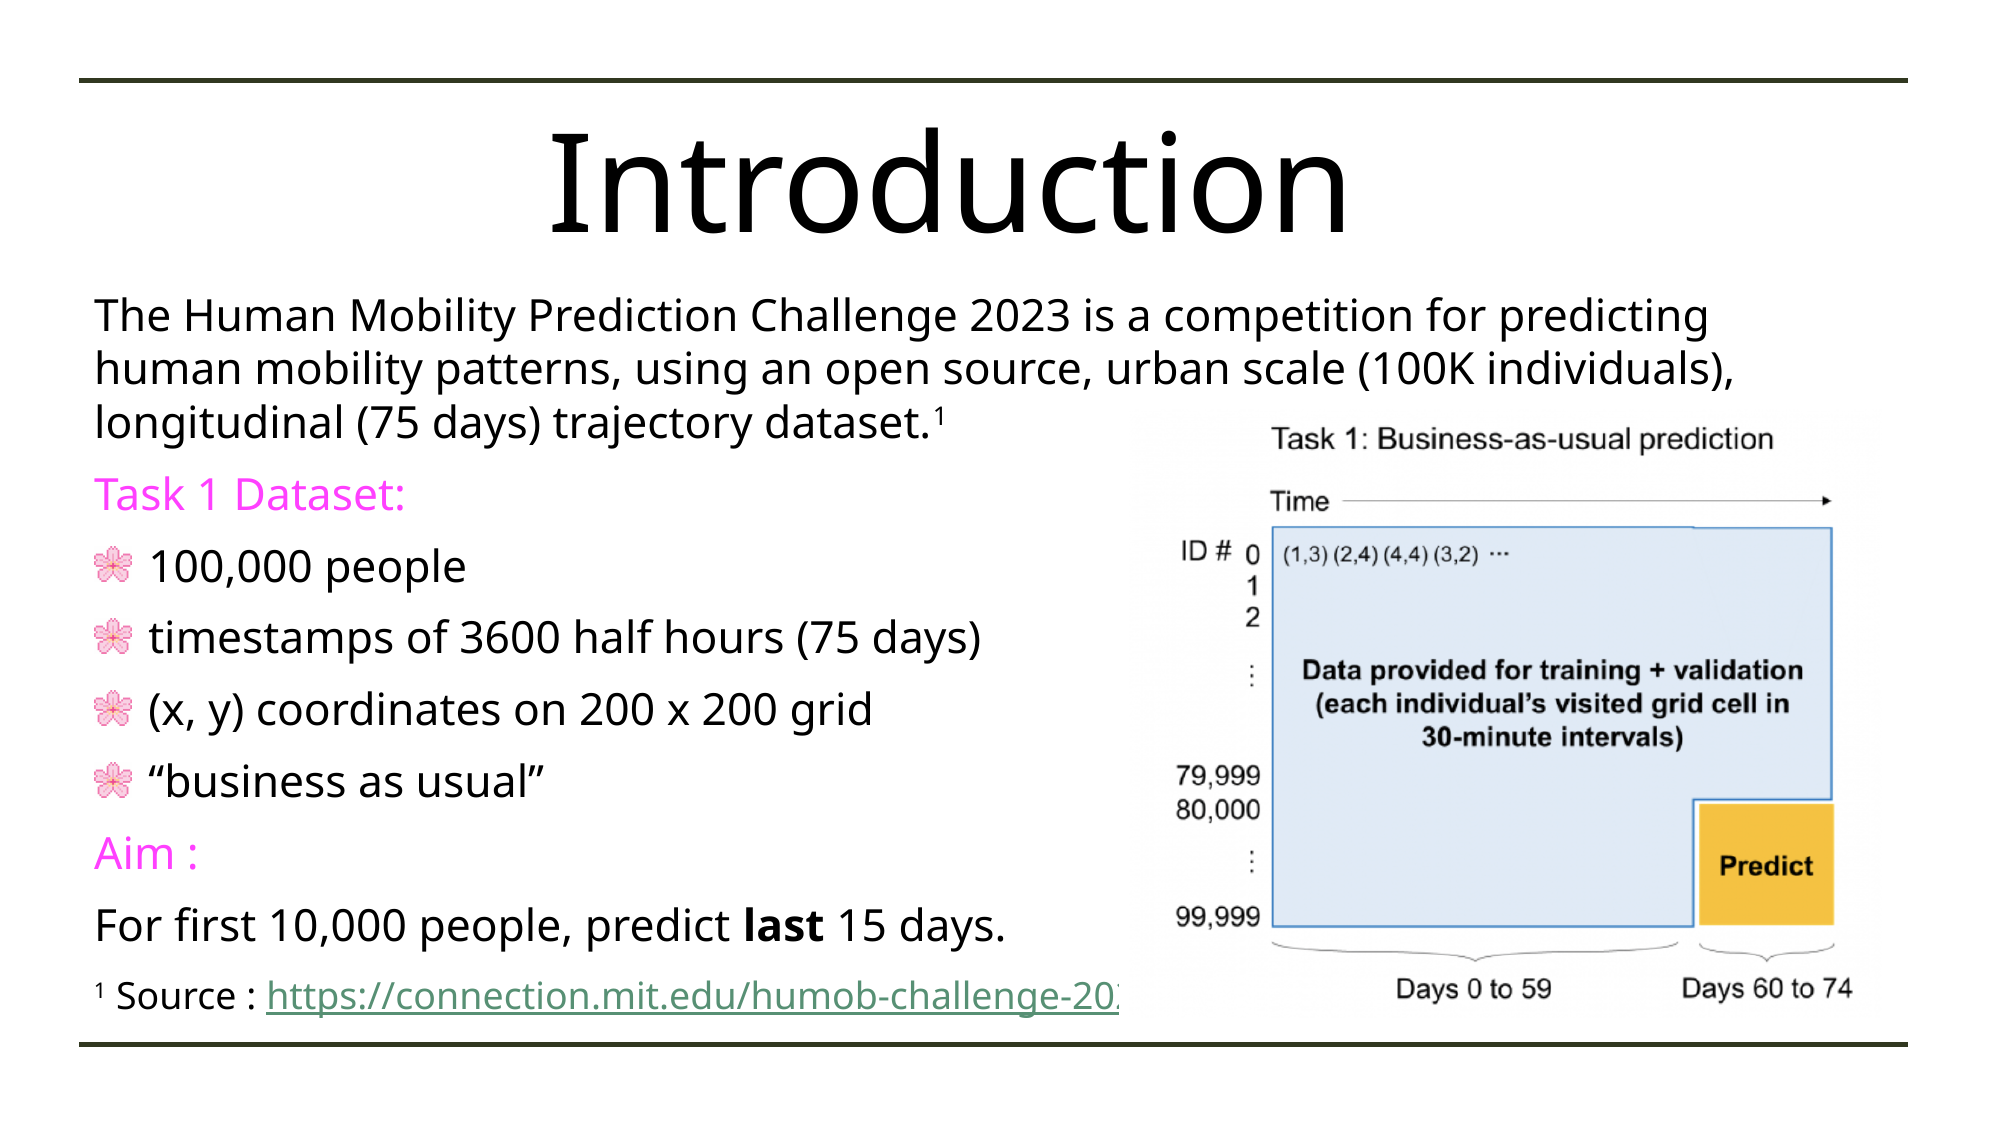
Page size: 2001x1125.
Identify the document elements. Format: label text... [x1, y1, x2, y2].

picture [94, 762, 132, 798]
title Introduction [79, 93, 1824, 262]
picture [94, 690, 132, 726]
picture [94, 546, 132, 582]
picture [1119, 409, 1882, 1028]
text_box 1 Source : https://connection.mit.edu/humob-challenge-2023 [79, 964, 1882, 1031]
picture [94, 618, 132, 654]
list The Human Mobility Prediction Challenge 2023 is a competition for predicting human mobility patterns, using an open source, urban scale (100K individuals), longitudinal (75 days) trajectory dataset.1 Task 1 Dataset: 100,000 people timestamps of 3600 half hours (75 days) (x, y) coordinates on 200 x 200 grid “business as usual” Aim : For first 10,000 people, predict last 15 days. [79, 279, 1803, 964]
